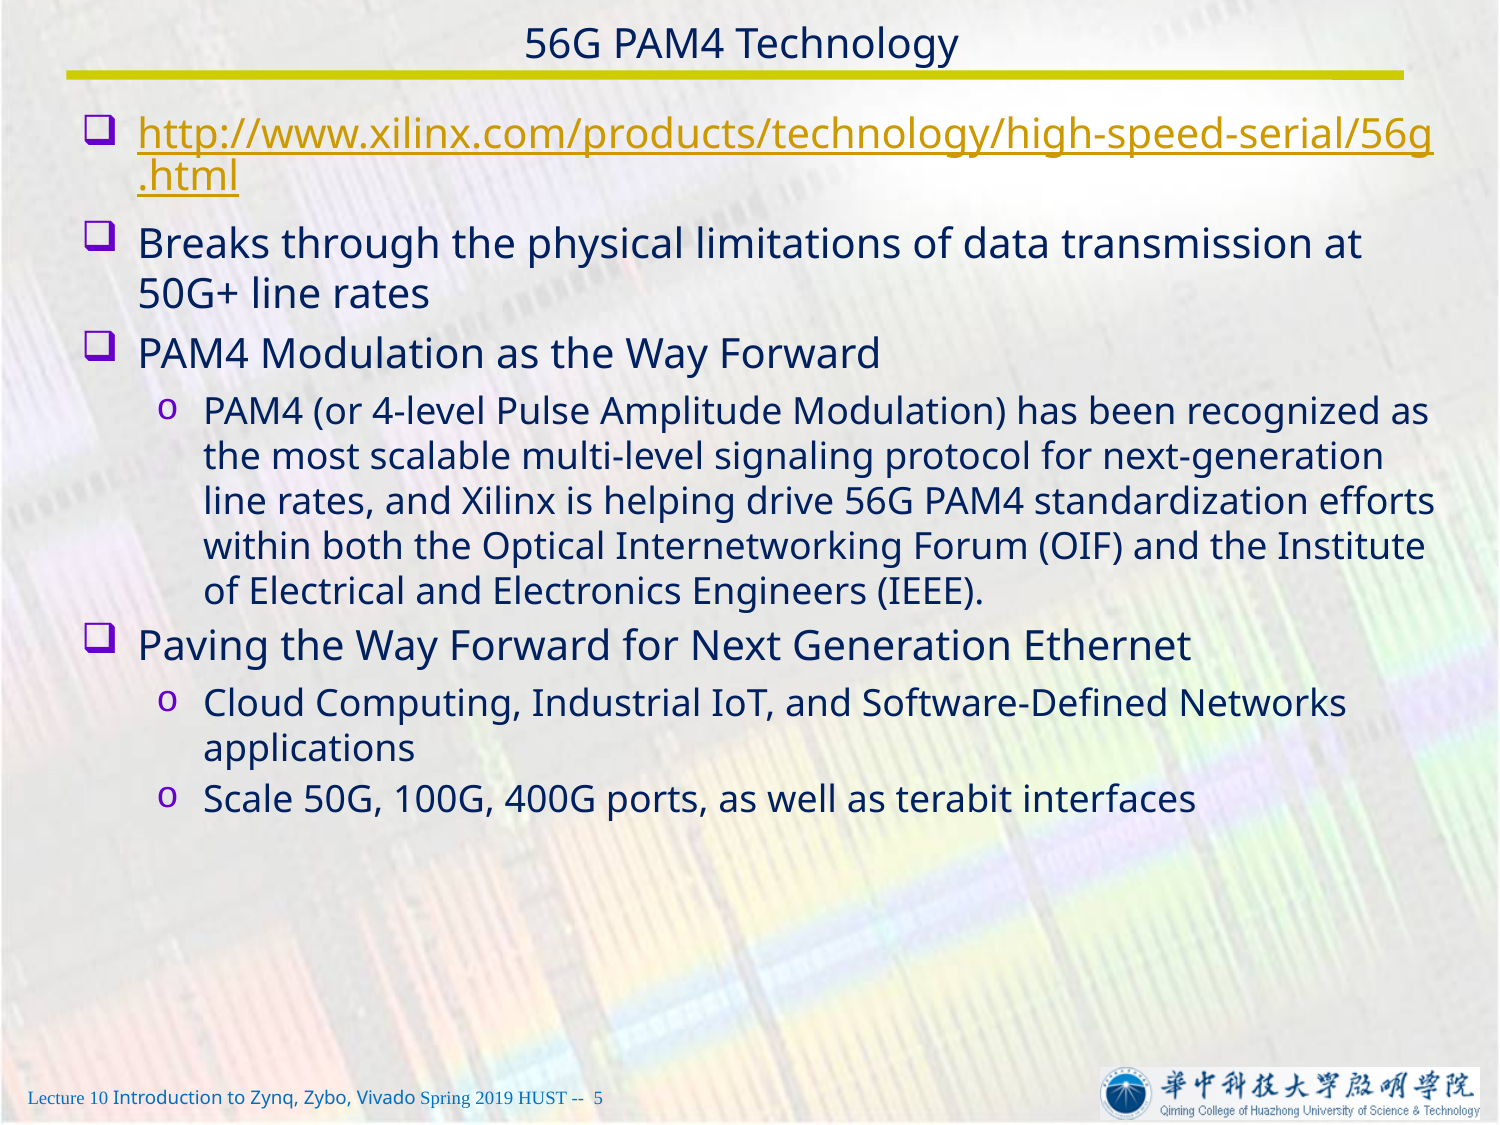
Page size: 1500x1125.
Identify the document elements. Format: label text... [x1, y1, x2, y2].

title 56G PAM4 Technology [28, 17, 1454, 64]
list http://www.xilinx.com/products/technology/high-speed-serial/56g.html Breaks through the physical limitations of data transmission at 50G+ line rates PAM4 Modulation as the Way Forward PAM4 (or 4-level Pulse Amplitude Modulation) has been recognized as the most scalable multi-level signaling protocol for next-generation line rates, and Xilinx is helping drive 56G PAM4 standardization efforts within both the Optical Internetworking Forum (OIF) and the Institute of Electrical and Electronics Engineers (IEEE). Paving the Way Forward for Next Generation Ethernet Cloud Computing, Industrial IoT, and Software-Defined Networks applications Scale 50G, 100G, 400G ports, as well as terabit interfaces [66, 99, 1454, 1057]
picture [0, 0, 1500, 1125]
